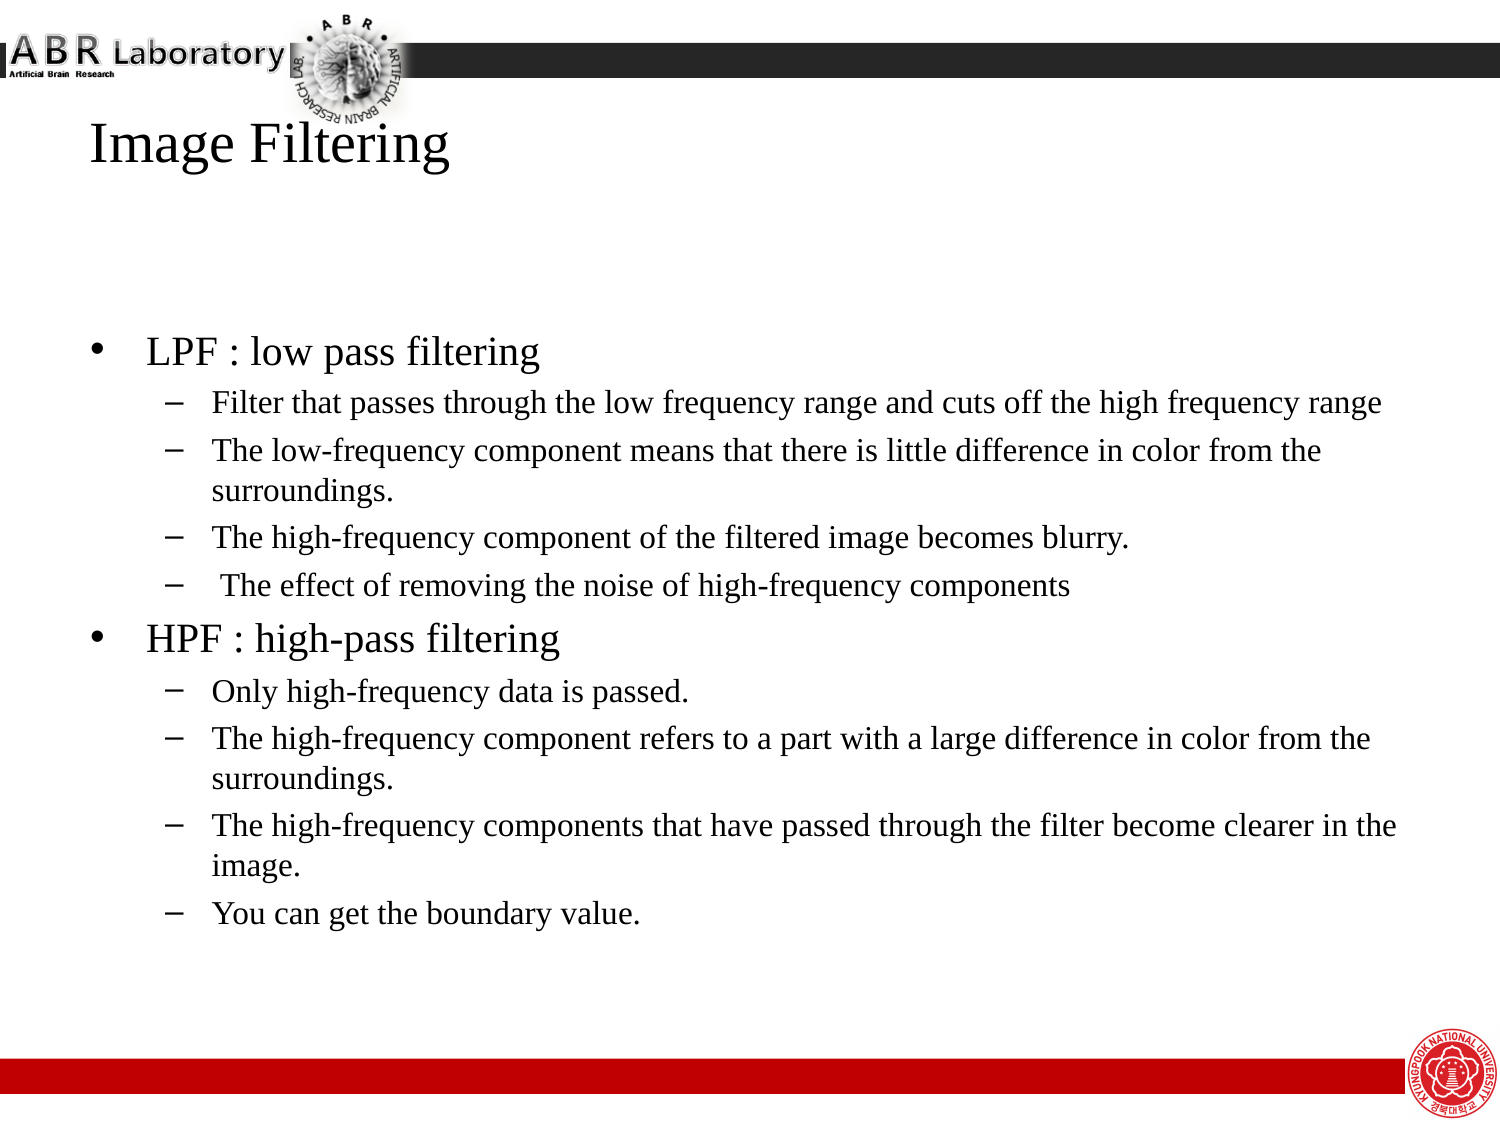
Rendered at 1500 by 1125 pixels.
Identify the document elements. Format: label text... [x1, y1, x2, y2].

text_box LPF : low pass filtering Filter that passes through the low frequency range and cuts off the high frequency range The low-frequency component means that there is little difference in color from the surroundings. The high-frequency component of the filtered image becomes blurry. The effect of removing the noise of high-frequency components HPF : high-pass filtering Only high-frequency data is passed. The high-frequency component refers to a part with a large difference in color from the surroundings. The high-frequency components that have passed through the filter become clearer in the image. You can get the boundary value. [75, 262, 1425, 1005]
picture [1405, 1026, 1500, 1119]
picture [6, 4, 420, 78]
text_box Image Filtering [75, 45, 1425, 233]
